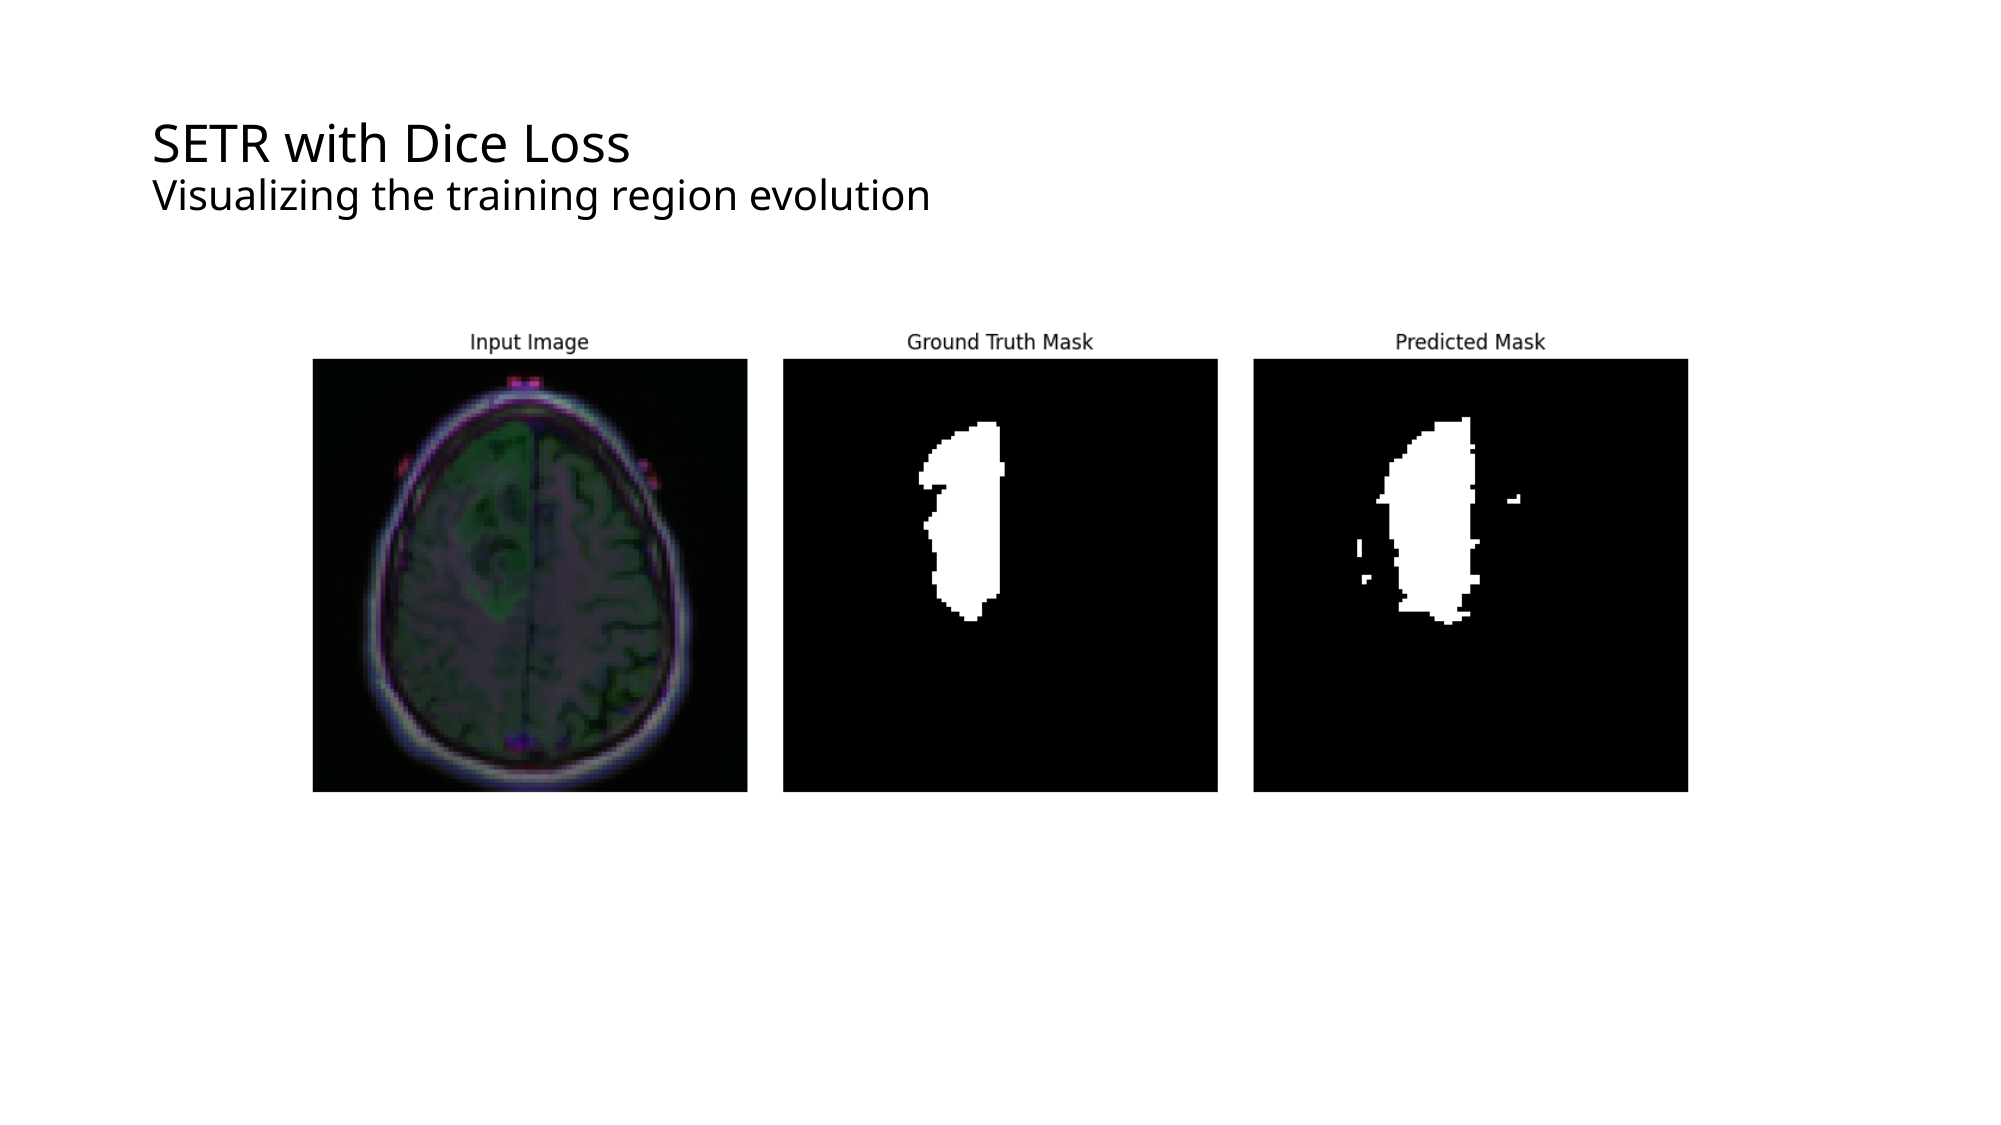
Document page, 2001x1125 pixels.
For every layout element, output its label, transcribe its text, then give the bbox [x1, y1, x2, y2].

picture [301, 320, 1699, 805]
title SETR with Dice Loss Visualizing the training region evolution [137, 59, 1863, 278]
